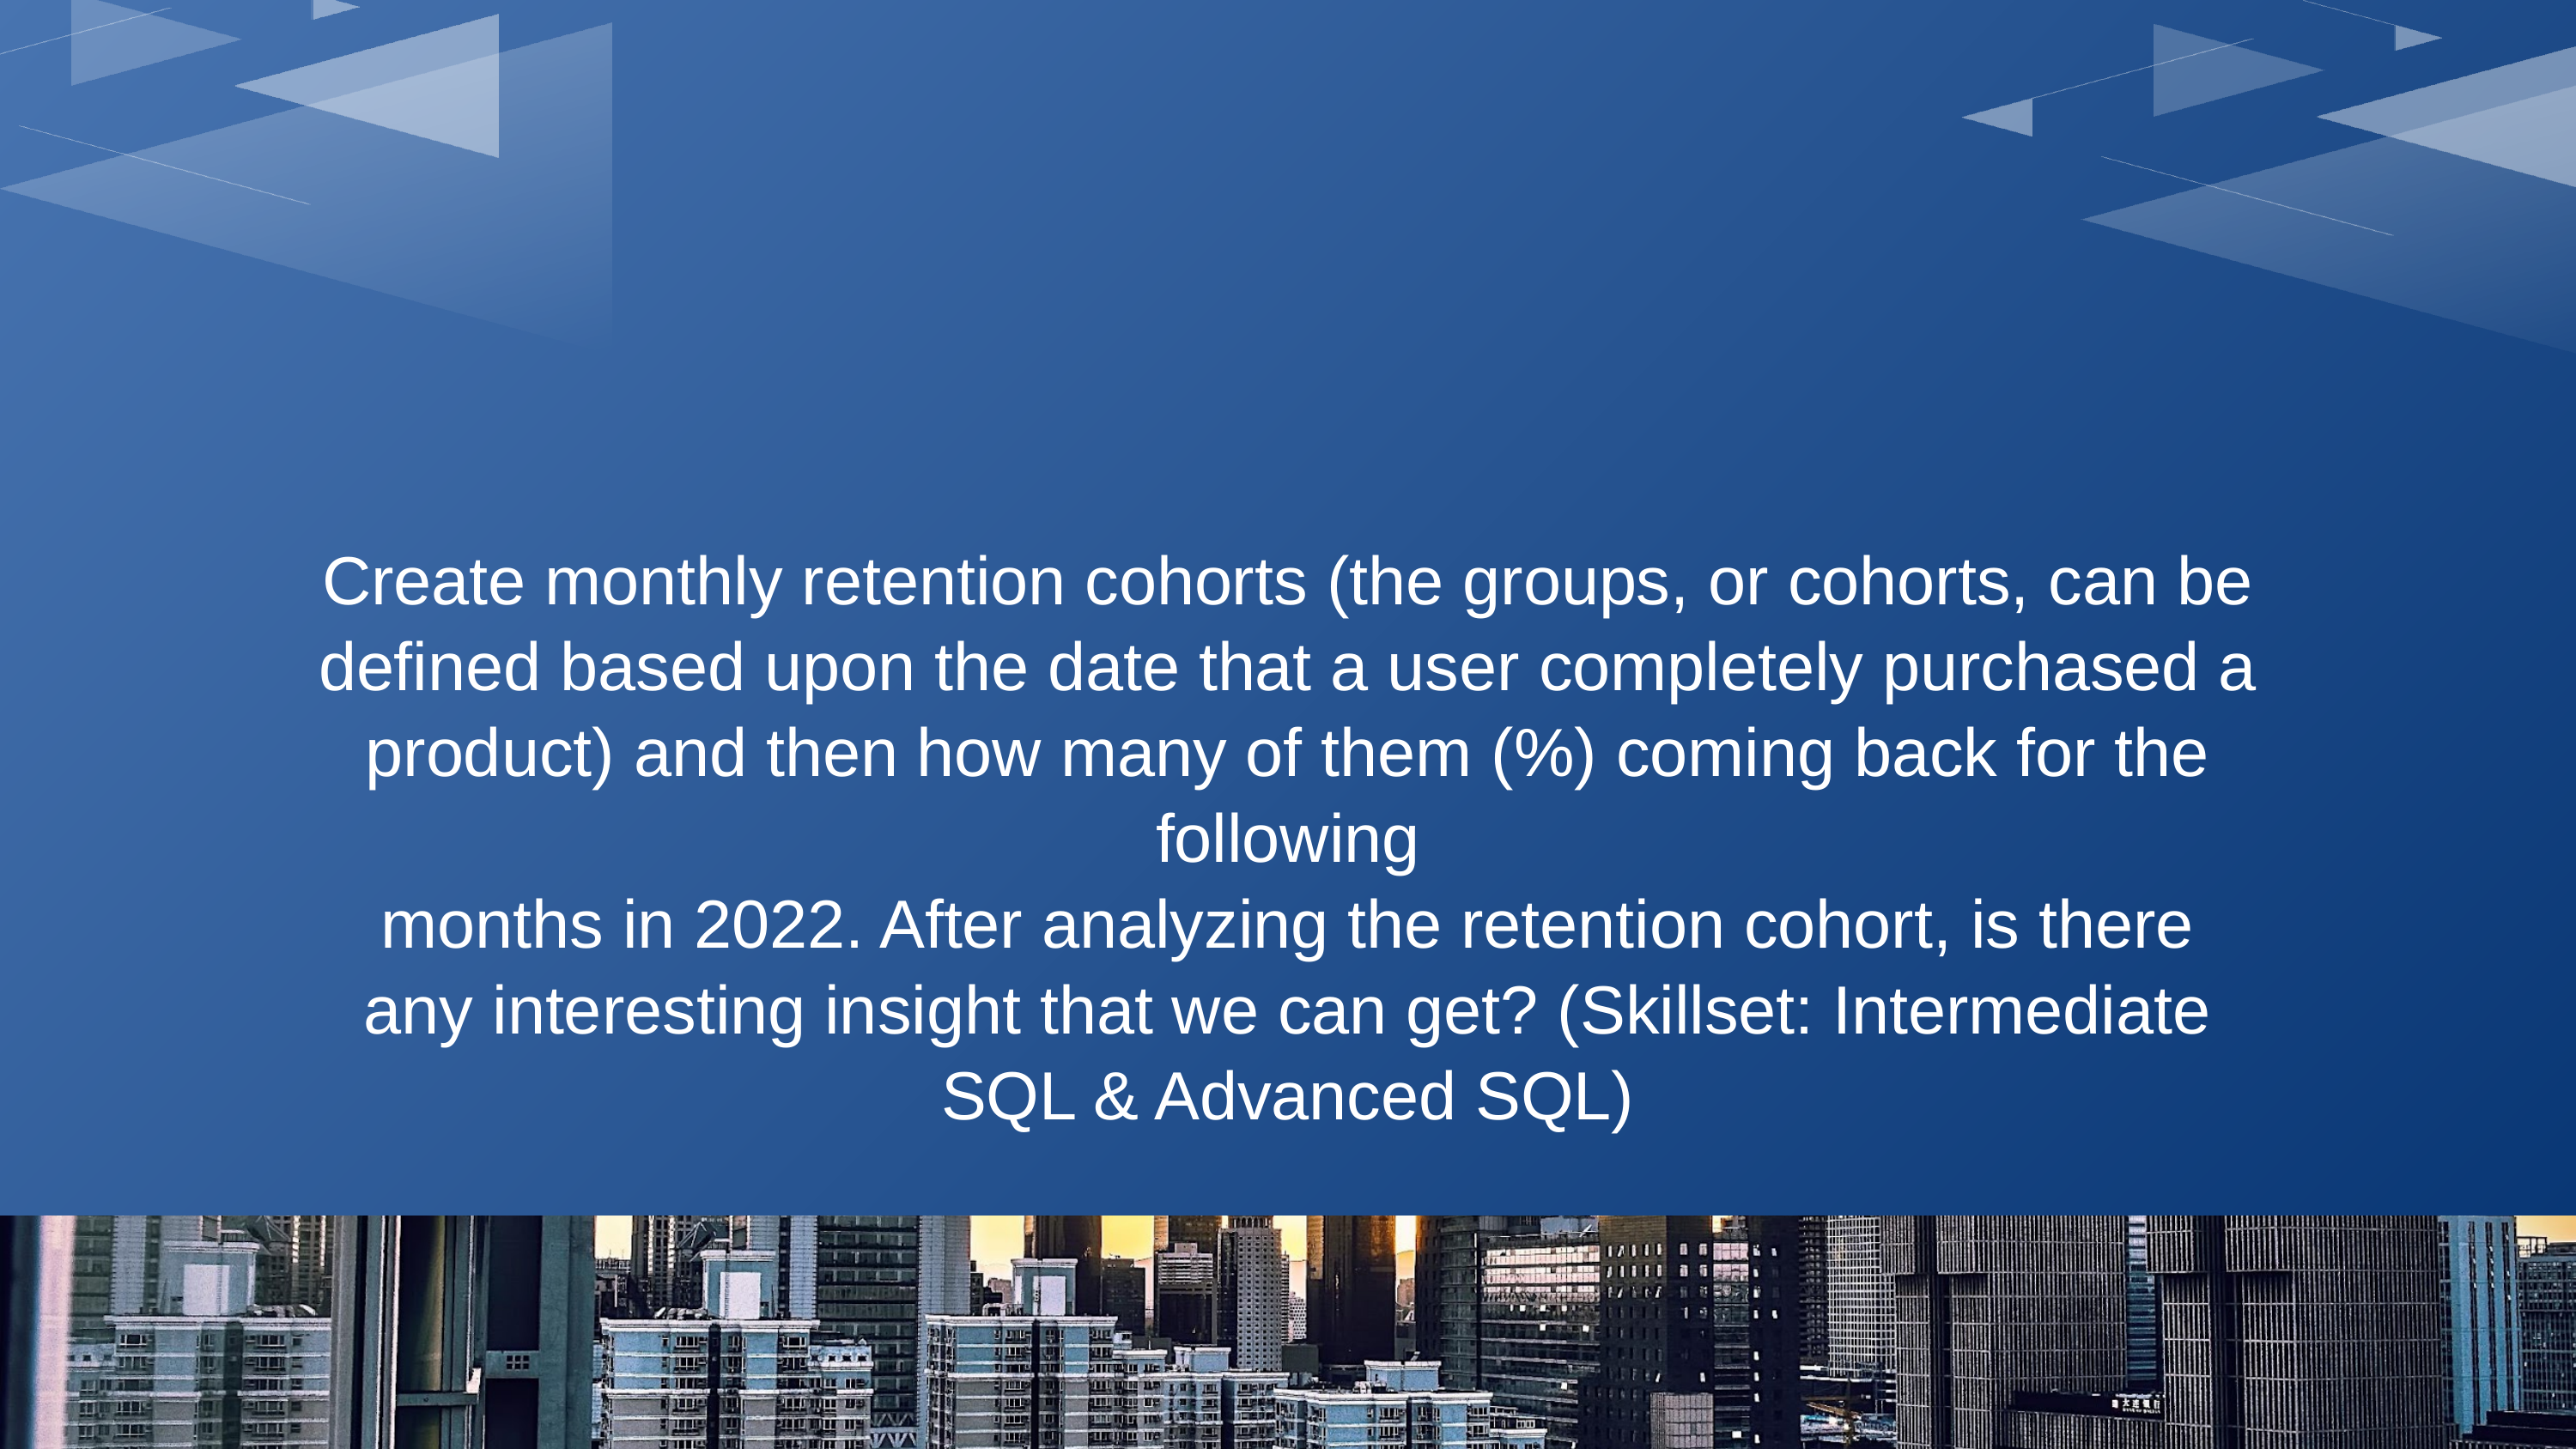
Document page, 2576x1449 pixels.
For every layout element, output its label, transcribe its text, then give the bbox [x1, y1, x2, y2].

text_box [1960, 0, 2576, 384]
text_box [0, 1216, 2576, 1449]
text_box Create monthly retention cohorts (the groups, or cohorts, can be defined based upon the date that a user completely purchased a product) and then how many of them (%) coming back for the following months in 2022. After analyzing the retention cohort, is there any interesting insight that we can get? (Skillset: Intermediate SQL & Advanced SQL) [318, 532, 2258, 1133]
text_box [0, 0, 615, 353]
